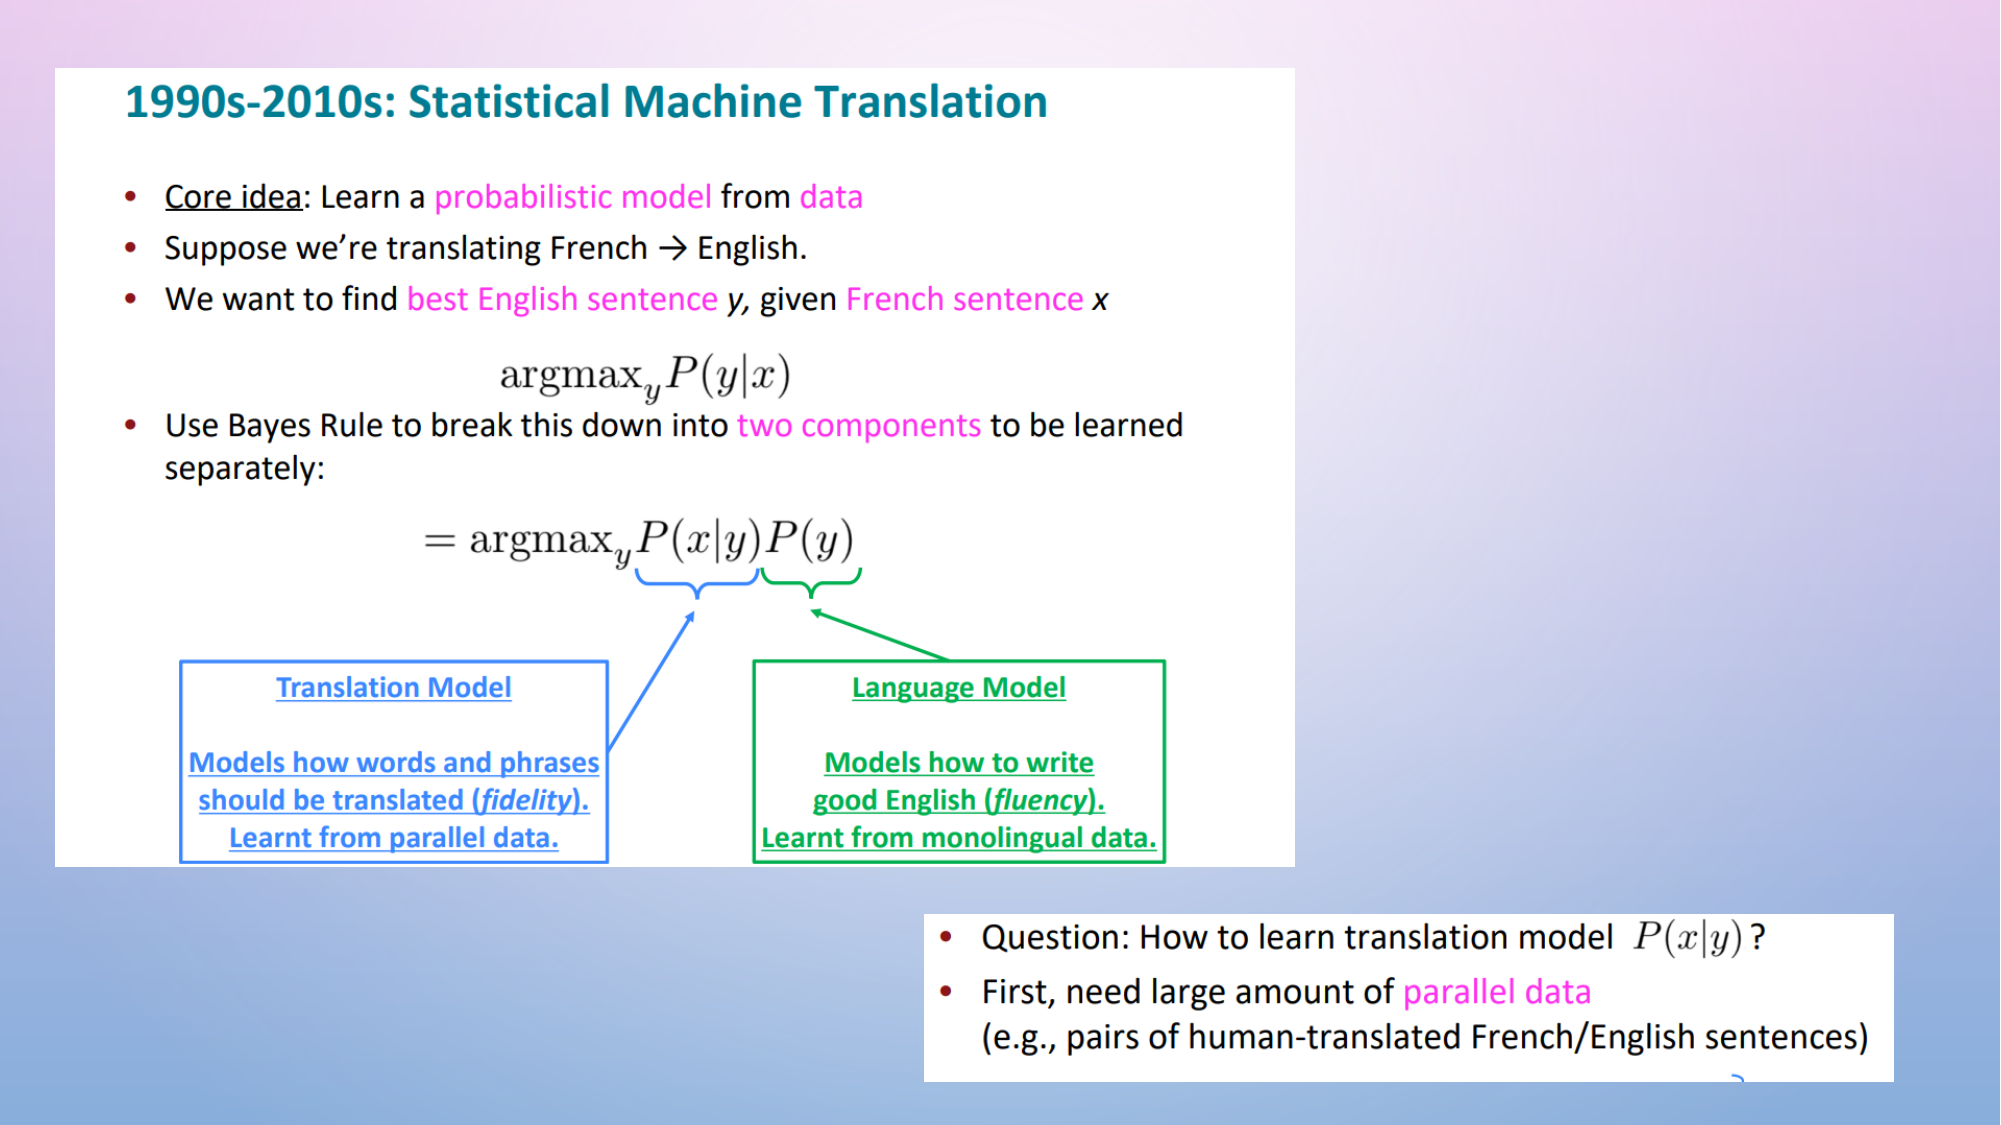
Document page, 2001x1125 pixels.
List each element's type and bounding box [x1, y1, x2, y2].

picture [55, 68, 1295, 867]
picture [923, 914, 1895, 1082]
